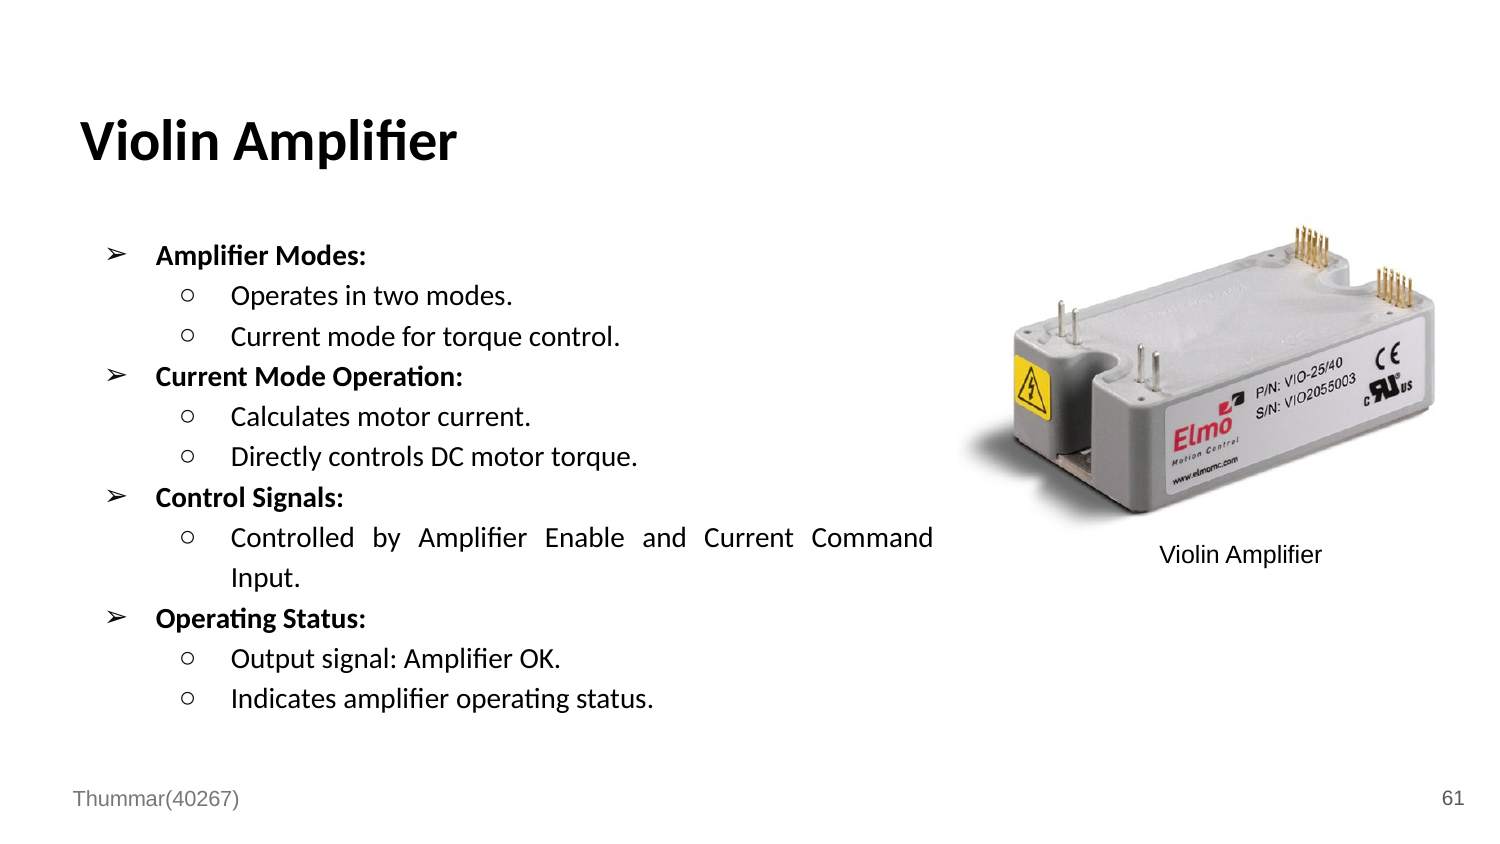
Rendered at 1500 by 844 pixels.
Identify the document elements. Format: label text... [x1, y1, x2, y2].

title Violin Amplifier [65, 67, 1449, 188]
slide_number 61 [1389, 764, 1480, 830]
text_box Thummar(40267) [42, 774, 270, 820]
text_box Violin Amplifier [1144, 523, 1470, 584]
subtitle Amplifier Modes: Operates in two modes. Current mode for torque control. Current Mode Operation: Calculates motor current. Directly controls DC motor torque. Control Signals: Controlled by Amplifier Enable and Current Command Input. Operating Status: Output signal: Amplifier OK. Indicates amplifier operating status. [65, 215, 950, 797]
picture [958, 215, 1450, 540]
